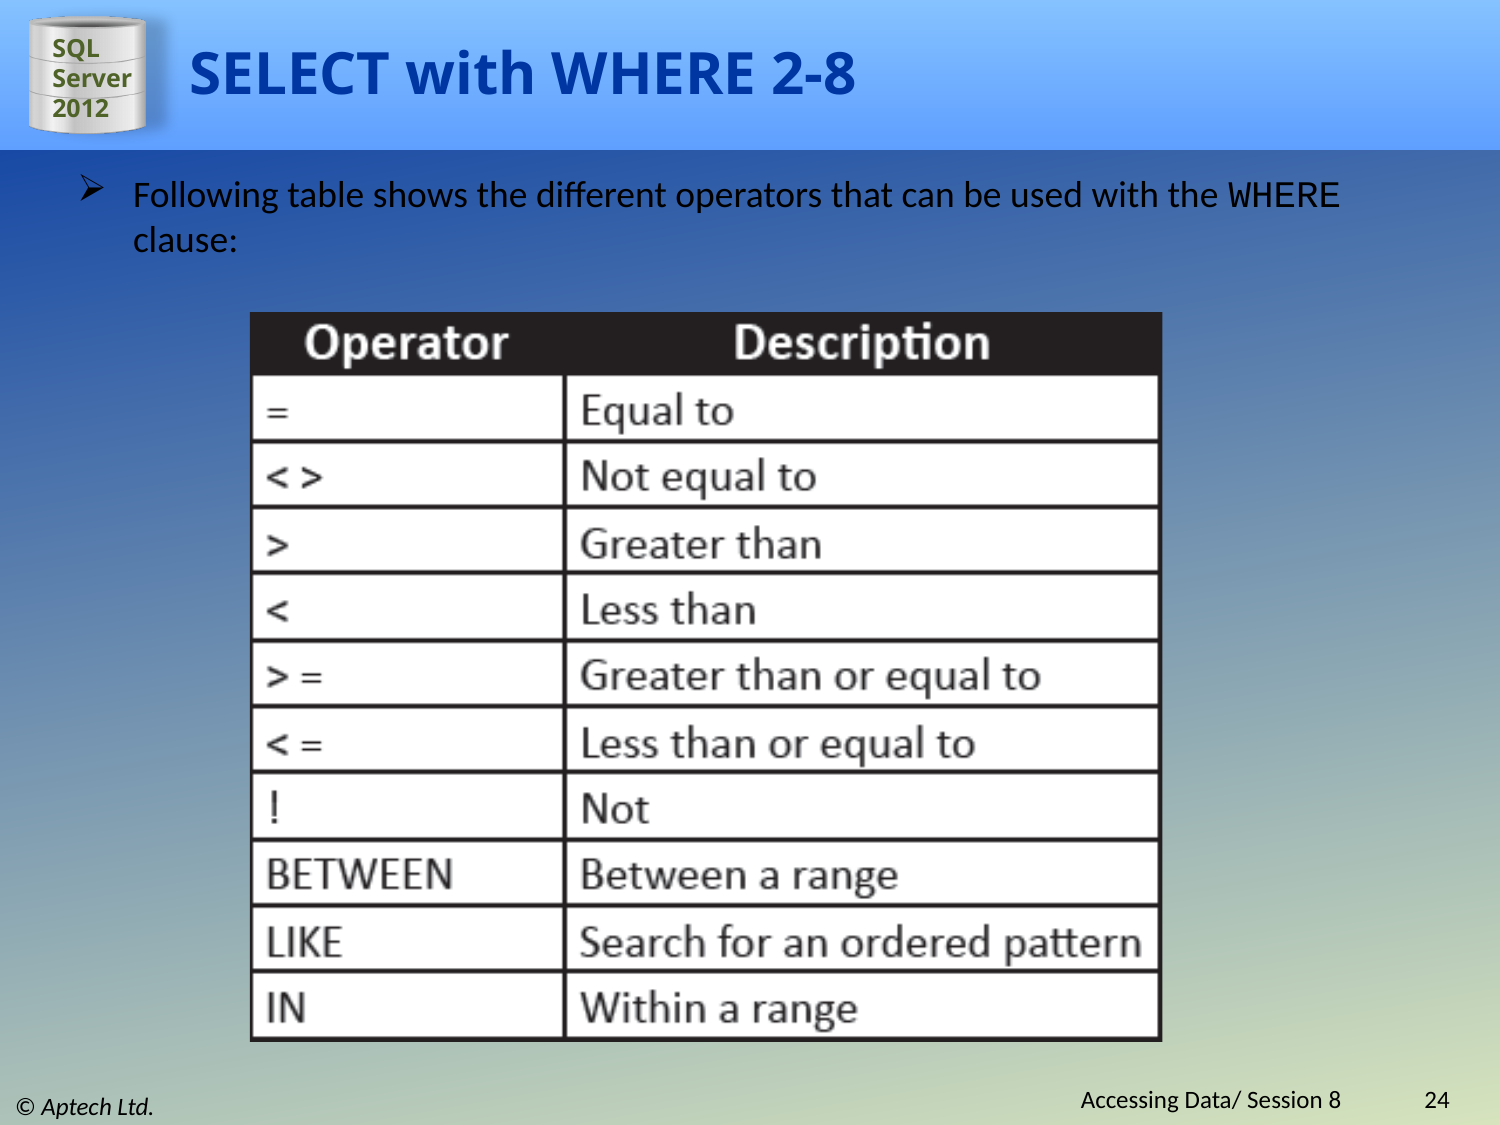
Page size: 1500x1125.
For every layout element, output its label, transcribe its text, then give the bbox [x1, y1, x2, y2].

footer Accessing Data/ Session 8 [375, 1084, 1363, 1113]
picture [24, 0, 150, 150]
slide_number 24 [1363, 1084, 1465, 1113]
title SELECT with WHERE 2-8 [174, 37, 1426, 106]
text_box Following table shows the different operators that can be used with the WHERE clause: [62, 162, 1438, 268]
picture [249, 312, 1163, 1042]
